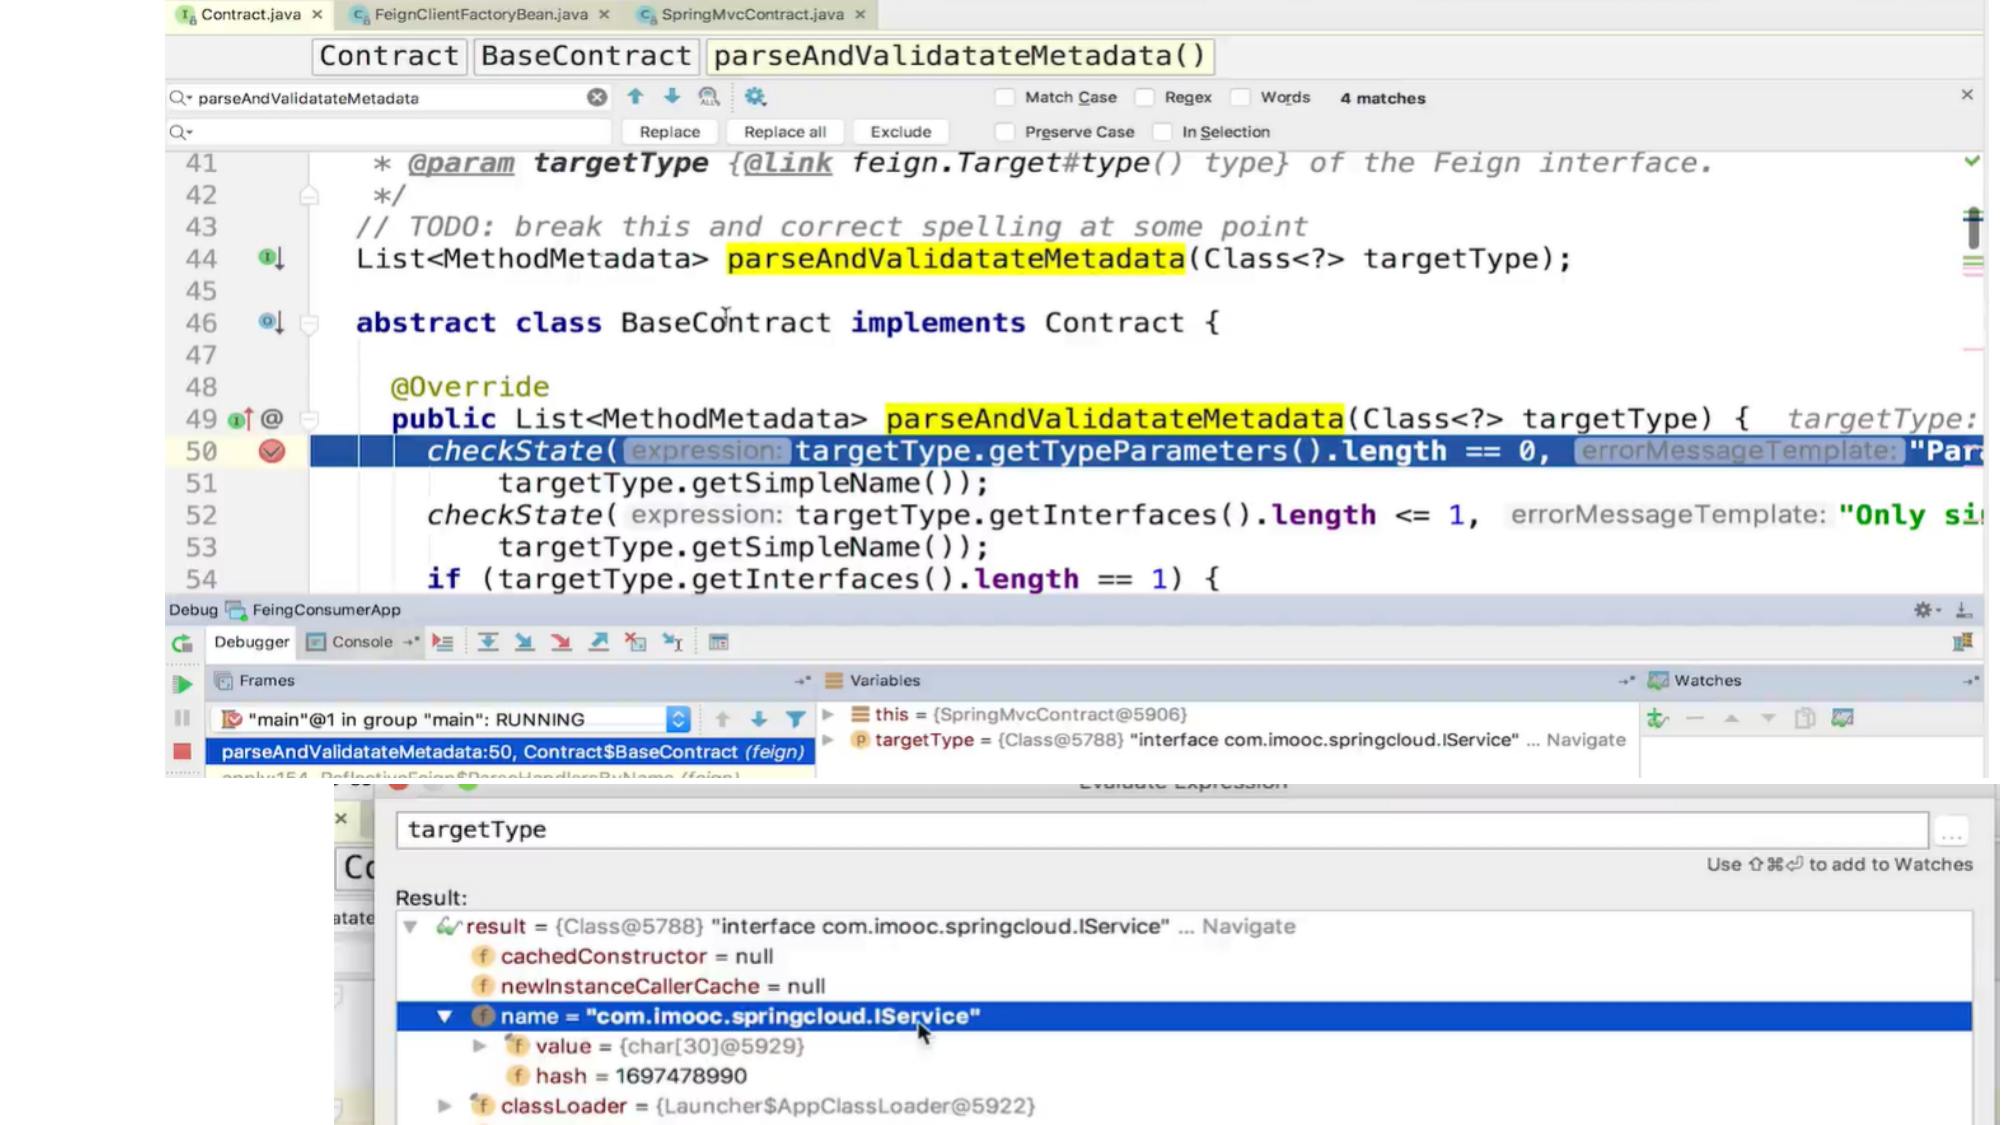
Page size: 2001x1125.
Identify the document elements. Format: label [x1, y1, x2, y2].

picture [334, 784, 2000, 1125]
picture [165, 0, 1989, 778]
